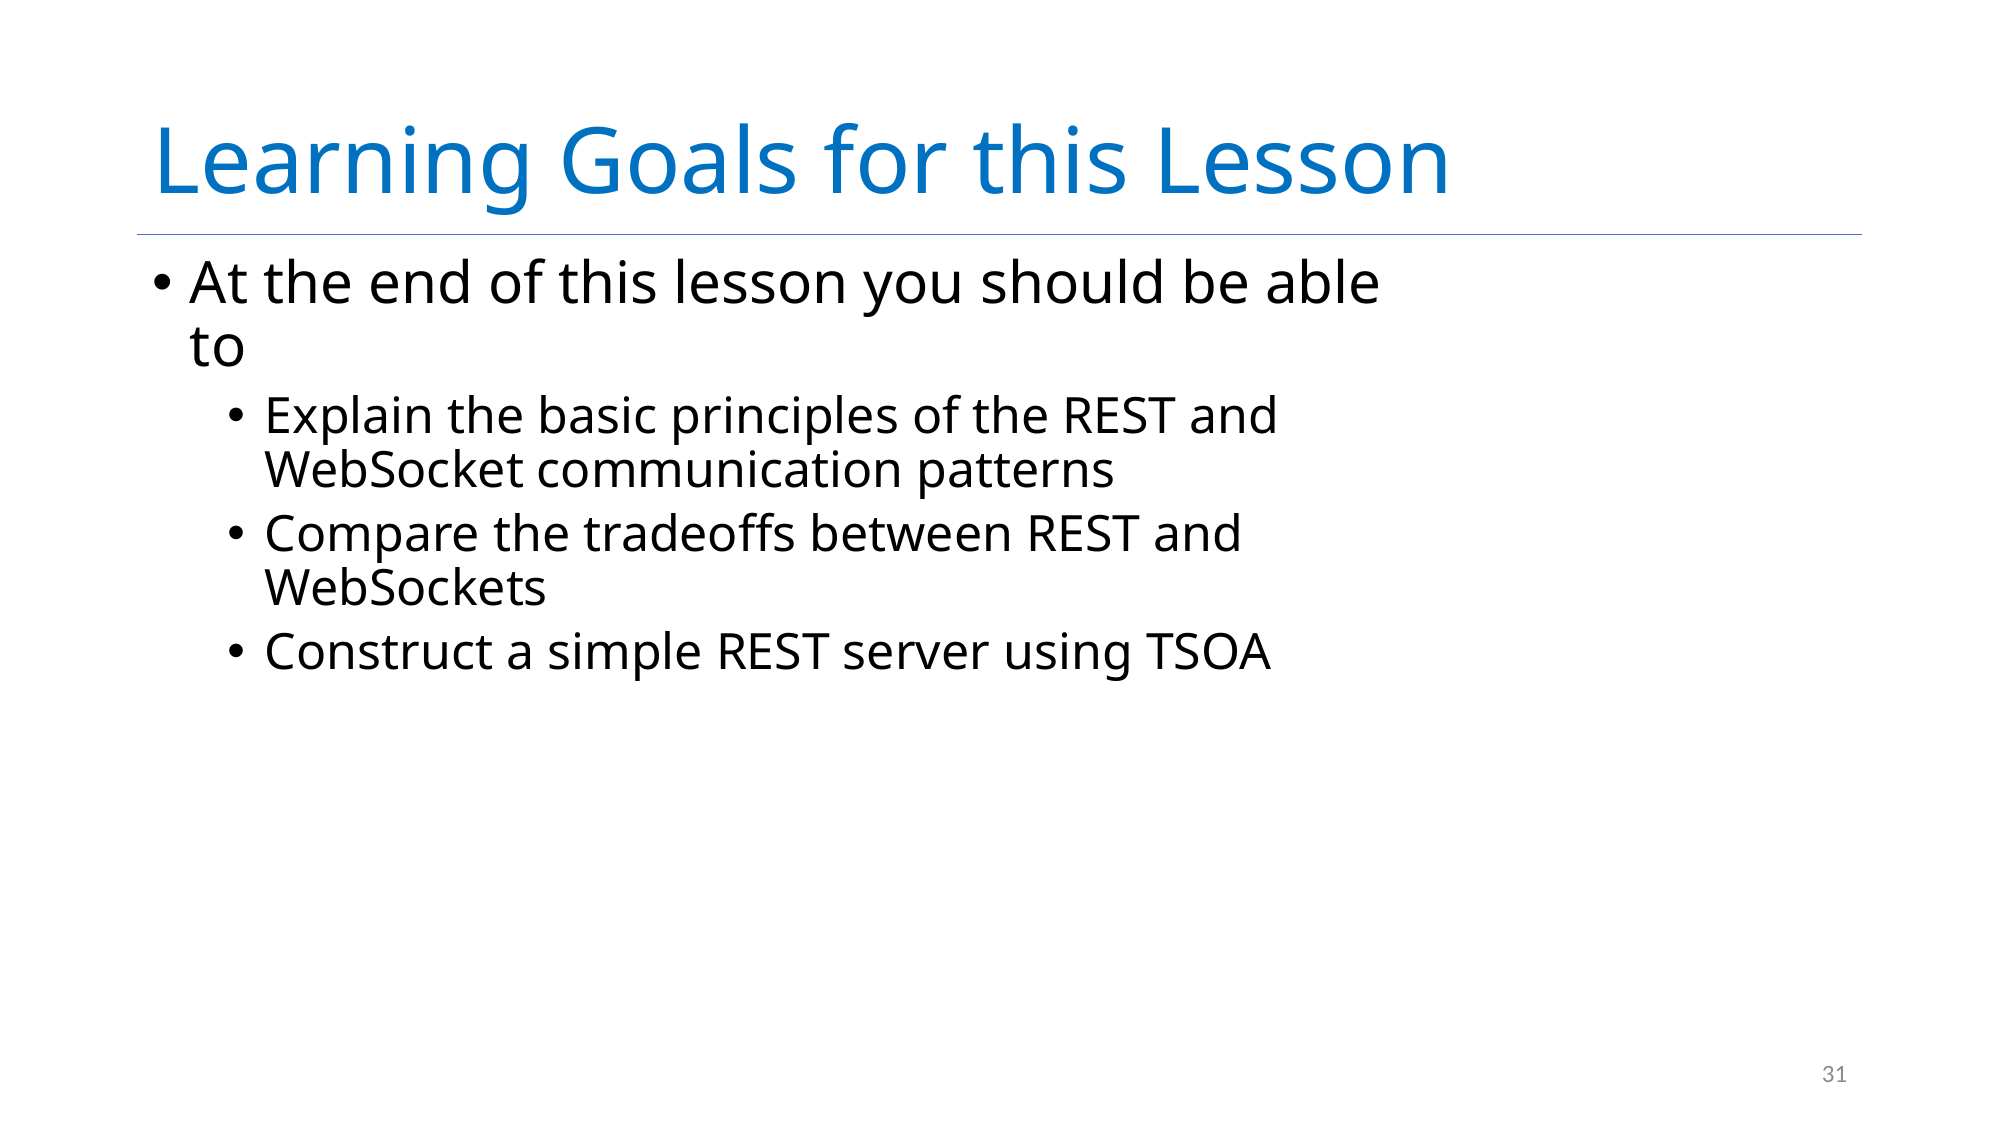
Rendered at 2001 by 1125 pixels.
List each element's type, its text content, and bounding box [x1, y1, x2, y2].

slide_number 31 [1412, 1042, 1863, 1103]
title Learning Goals for this Lesson [137, 3, 1863, 221]
list At the end of this lesson you should be able to Explain the basic principles of the REST and WebSocket communication patterns Compare the tradeoffs between REST and WebSockets Construct a simple REST server using TSOA [137, 246, 1432, 960]
